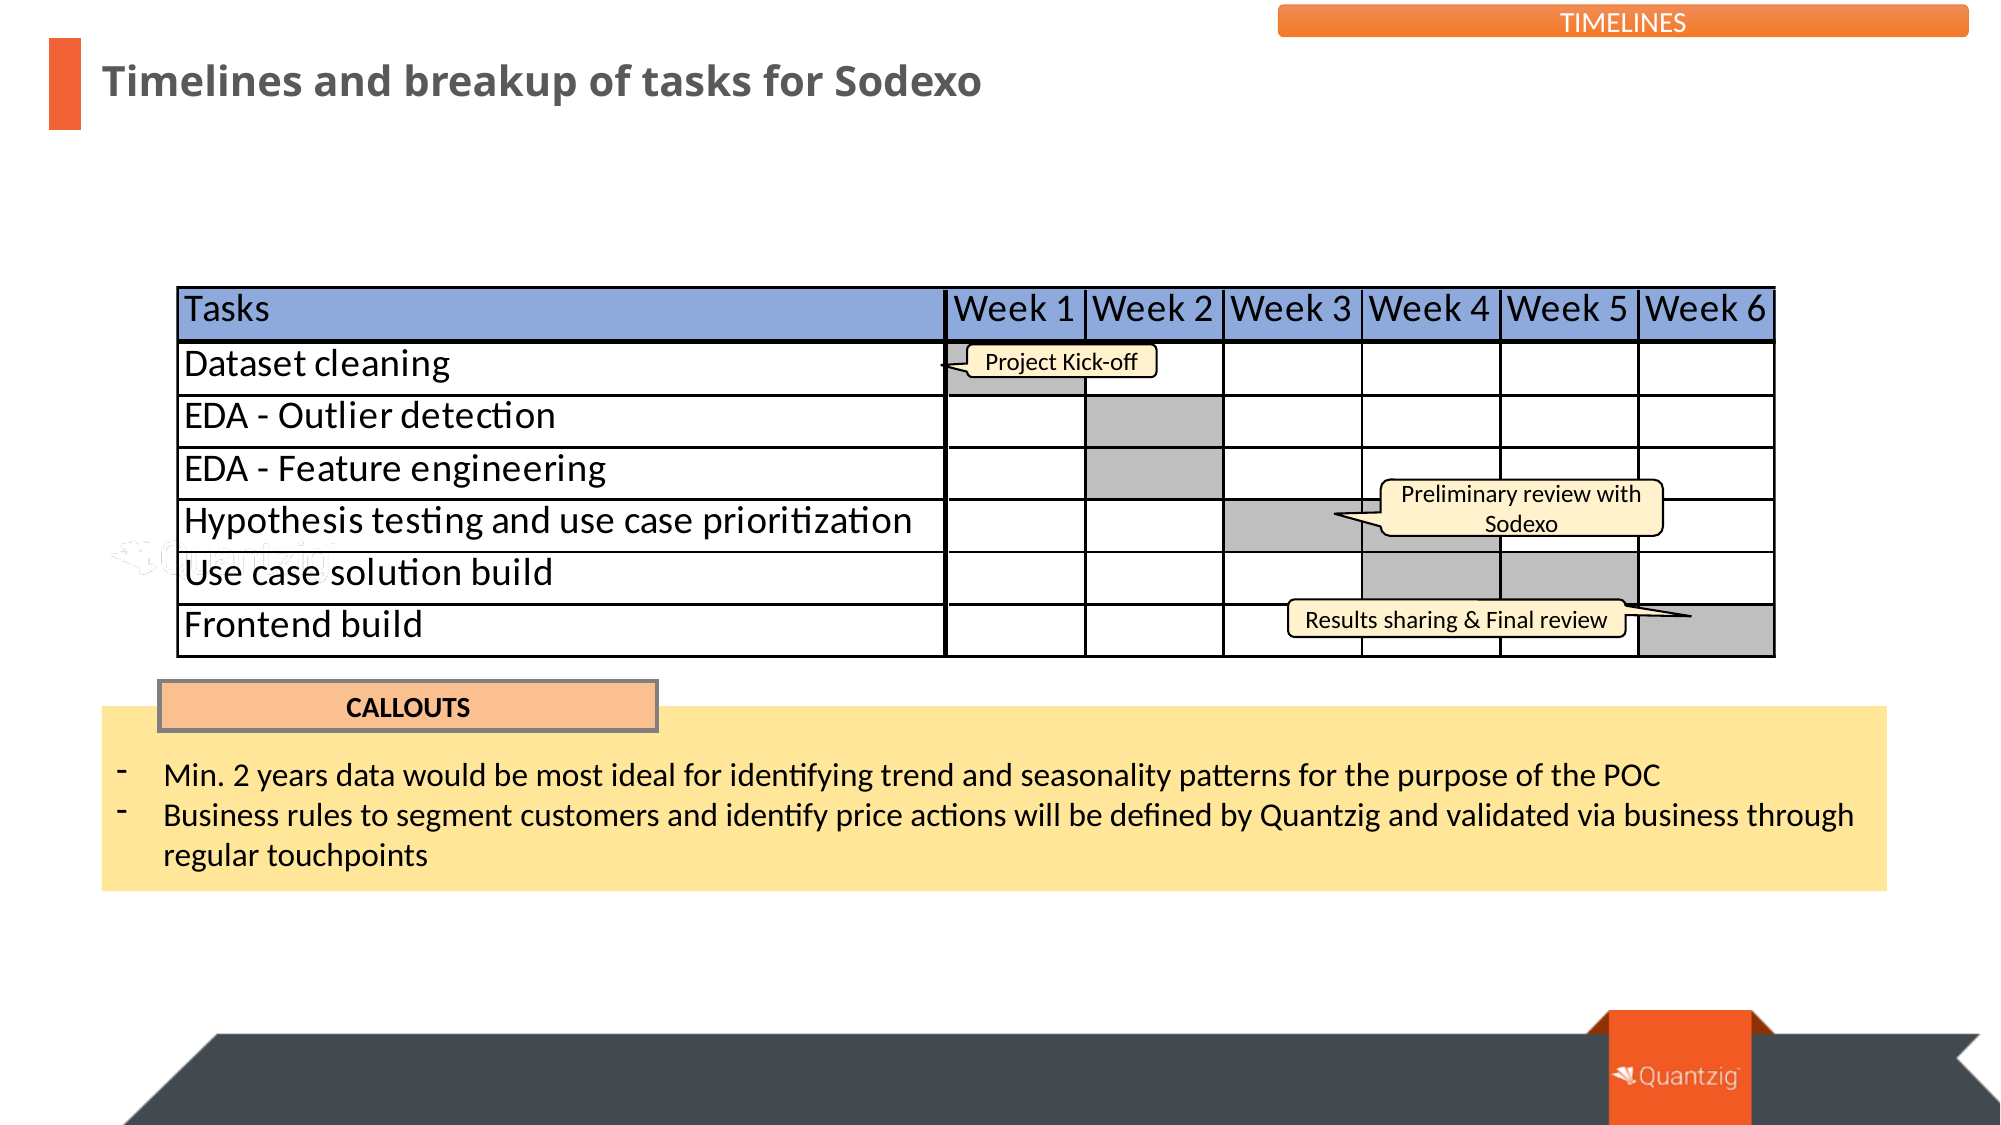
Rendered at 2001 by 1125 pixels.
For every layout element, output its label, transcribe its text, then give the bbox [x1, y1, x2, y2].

picture [49, 38, 81, 130]
text_box Min. 2 years data would be most ideal for identifying trend and seasonality patterns for the purpose of the POC Business rules to segment customers and identify price actions will be defined by Quantzig and validated via business through regular touchpoints [101, 705, 1888, 892]
text_box Timelines and breakup of tasks for Sodexo [101, 54, 1887, 105]
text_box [118, 1010, 2000, 1125]
text_box CALLOUTS [159, 680, 658, 731]
text_box TIMELINES [1277, 4, 1969, 38]
picture [107, 286, 1779, 661]
